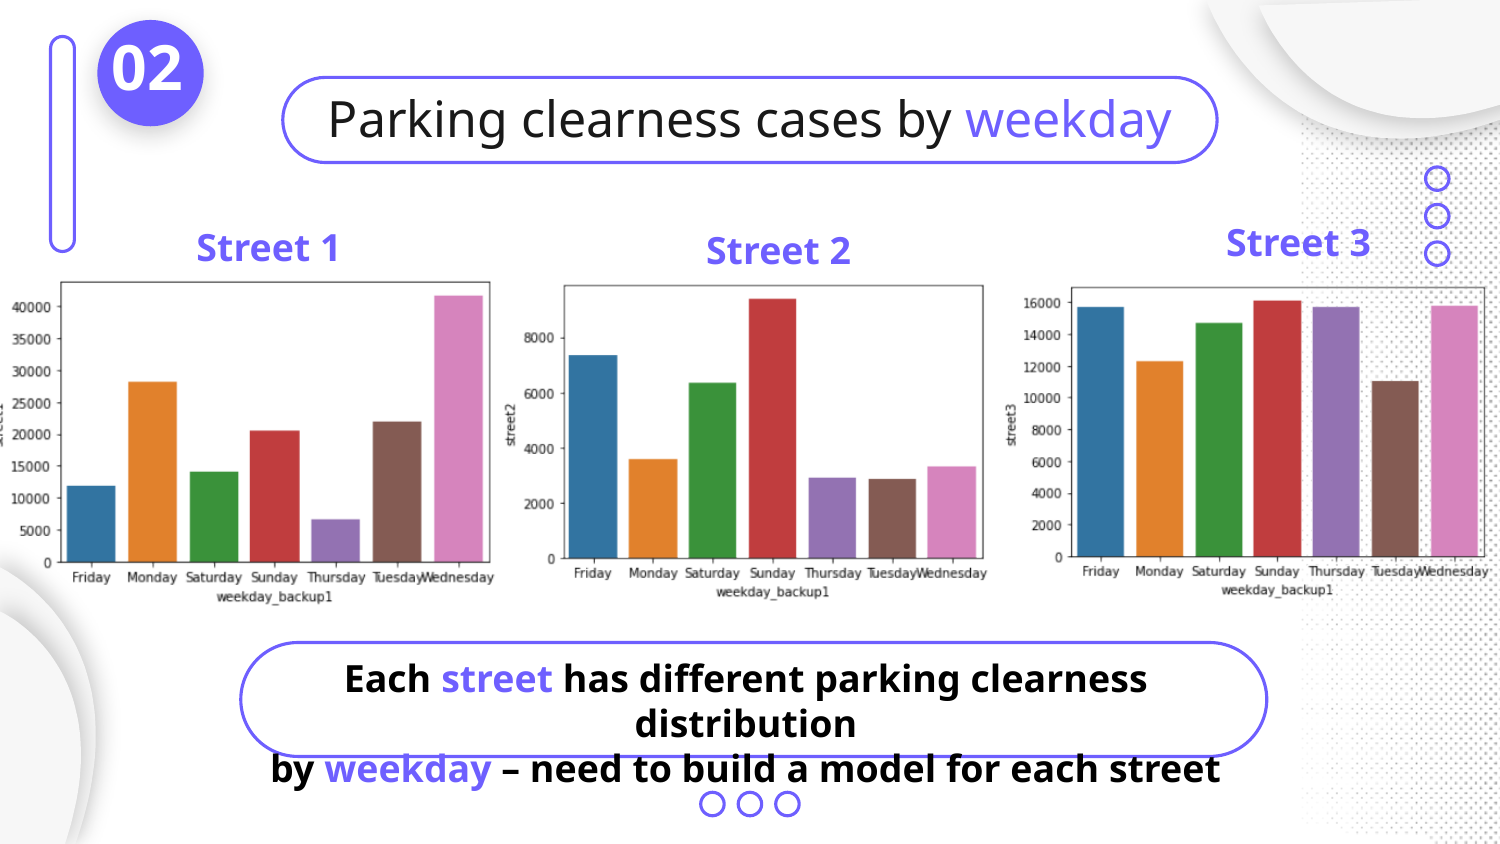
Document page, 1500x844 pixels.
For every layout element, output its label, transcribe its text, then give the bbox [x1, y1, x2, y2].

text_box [94, 19, 204, 127]
text_box Street 3 [1204, 211, 1393, 271]
text_box Street 1 [175, 216, 363, 266]
picture [0, 268, 1500, 619]
title Parking clearness cases by weekday [118, 72, 1382, 167]
text_box Street 2 [684, 219, 873, 272]
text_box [232, 642, 1268, 757]
